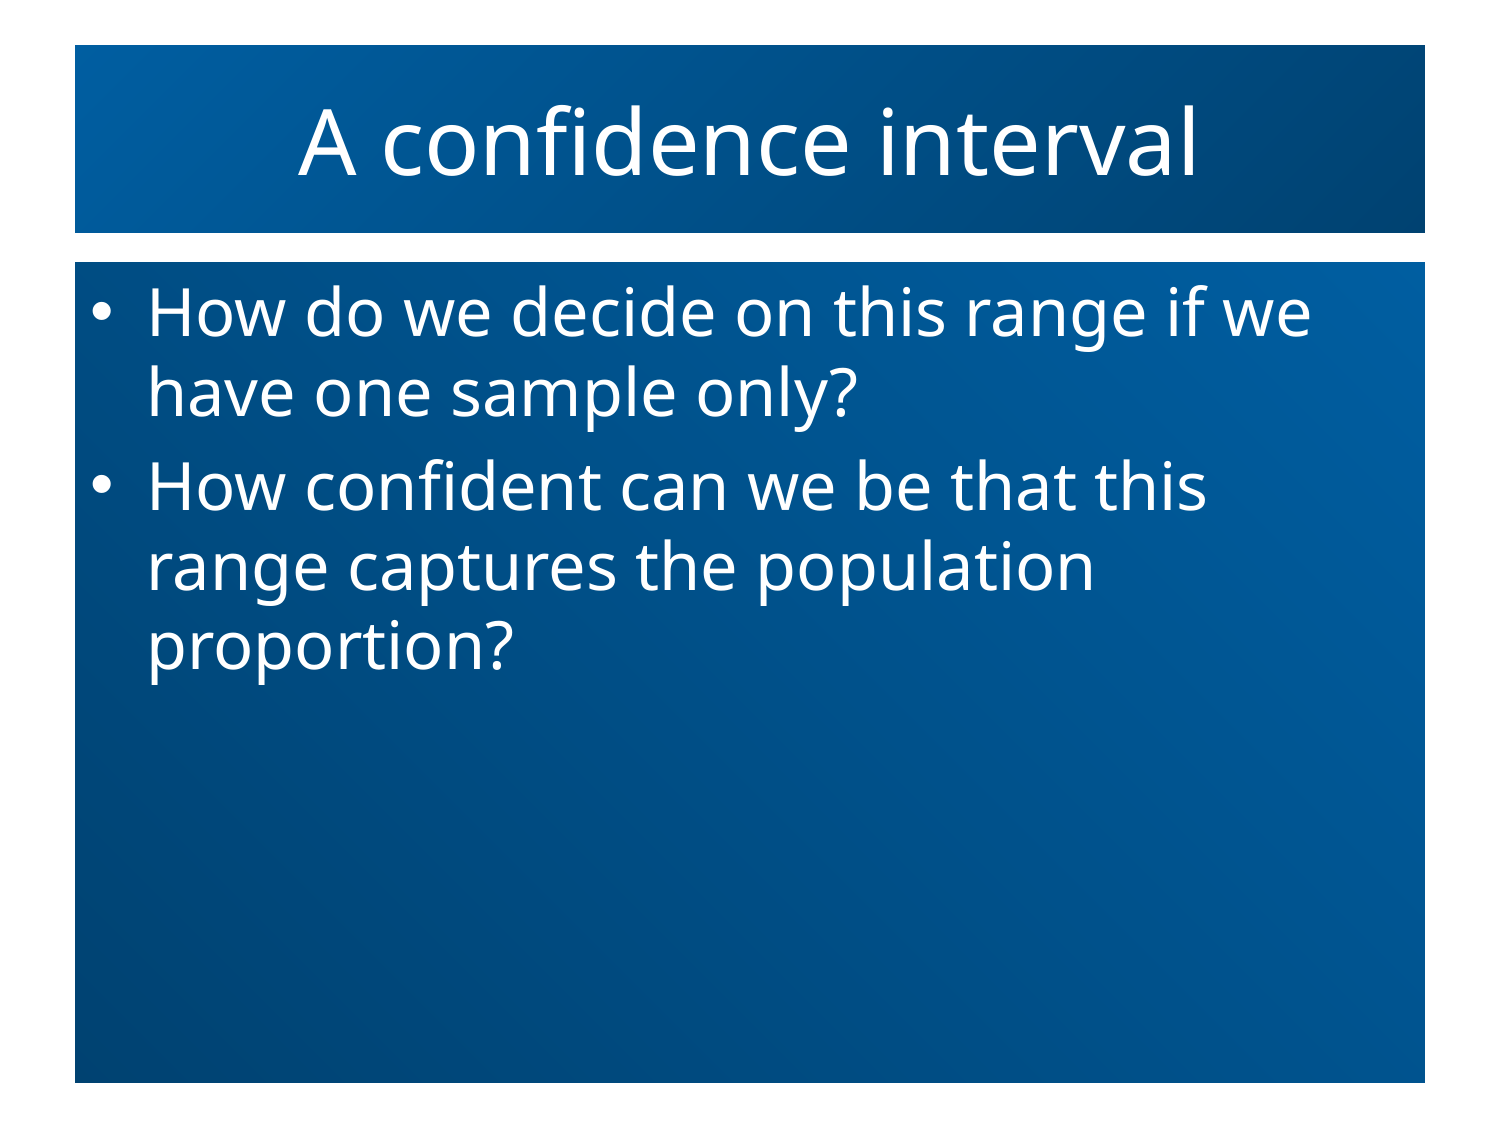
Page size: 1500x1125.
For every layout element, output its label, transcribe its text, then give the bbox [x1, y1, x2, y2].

title A confidence interval [75, 45, 1425, 233]
list How do we decide on this range if we have one sample only? How confident can we be that this range captures the population proportion? [75, 262, 1425, 1083]
